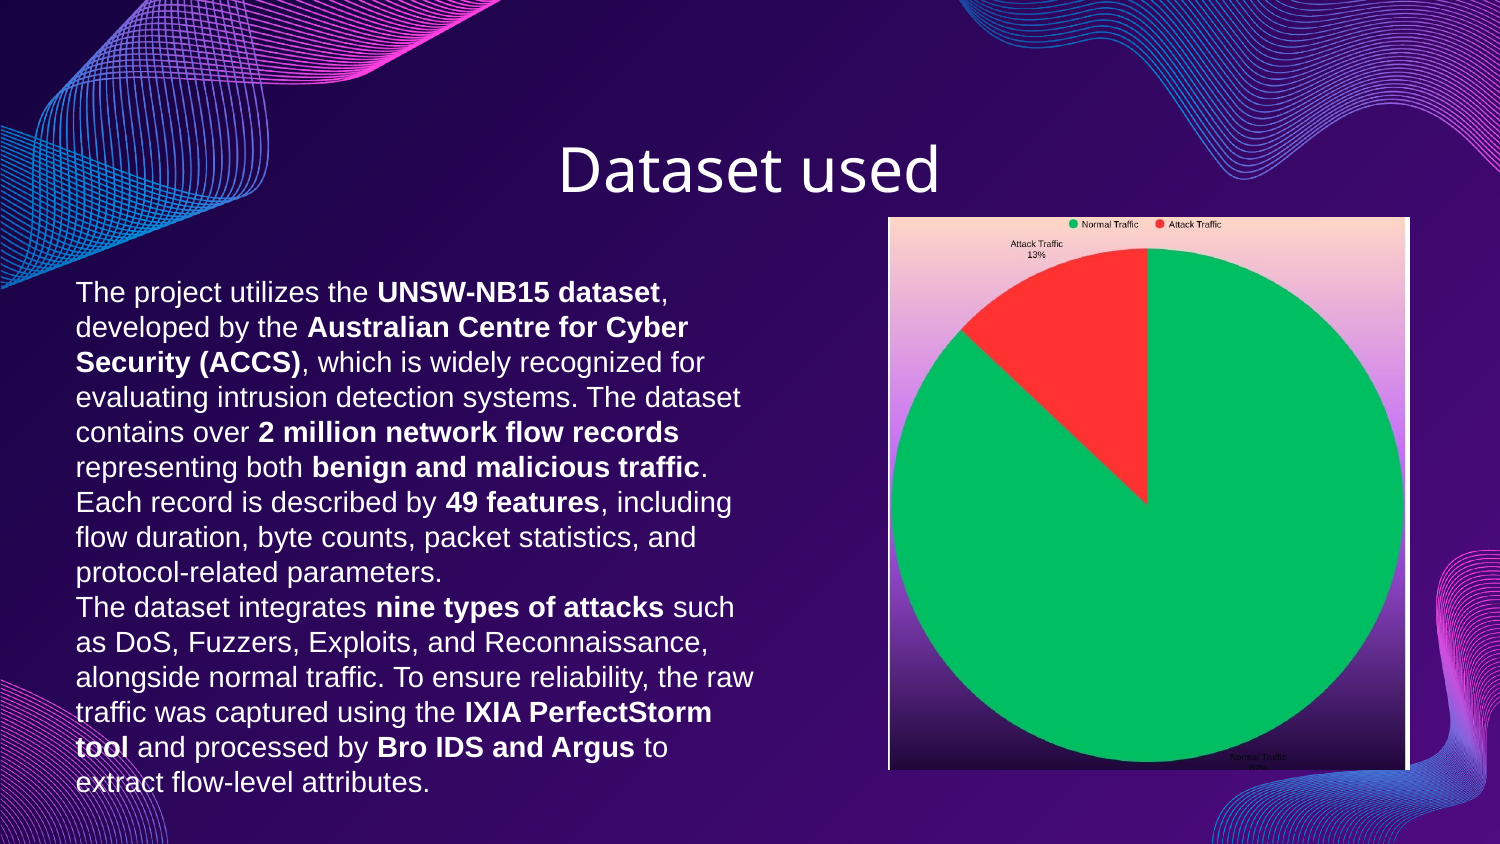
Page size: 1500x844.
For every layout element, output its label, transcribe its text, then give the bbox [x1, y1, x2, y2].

text_box The project utilizes the UNSW-NB15 dataset, developed by the Australian Centre for Cyber Security (ACCS), which is widely recognized for evaluating intrusion detection systems. The dataset contains over 2 million network flow records representing both benign and malicious traffic. Each record is described by 49 features, including flow duration, byte counts, packet statistics, and protocol-related parameters. The dataset integrates nine types of attacks such as DoS, Fuzzers, Exploits, and Reconnaissance, alongside normal traffic. To ensure reliability, the raw traffic was captured using the IXIA PerfectStorm tool and processed by Bro IDS and Argus to extract flow-level attributes. [60, 266, 773, 806]
title Dataset used [120, 114, 1380, 218]
picture [0, 1, 1500, 844]
